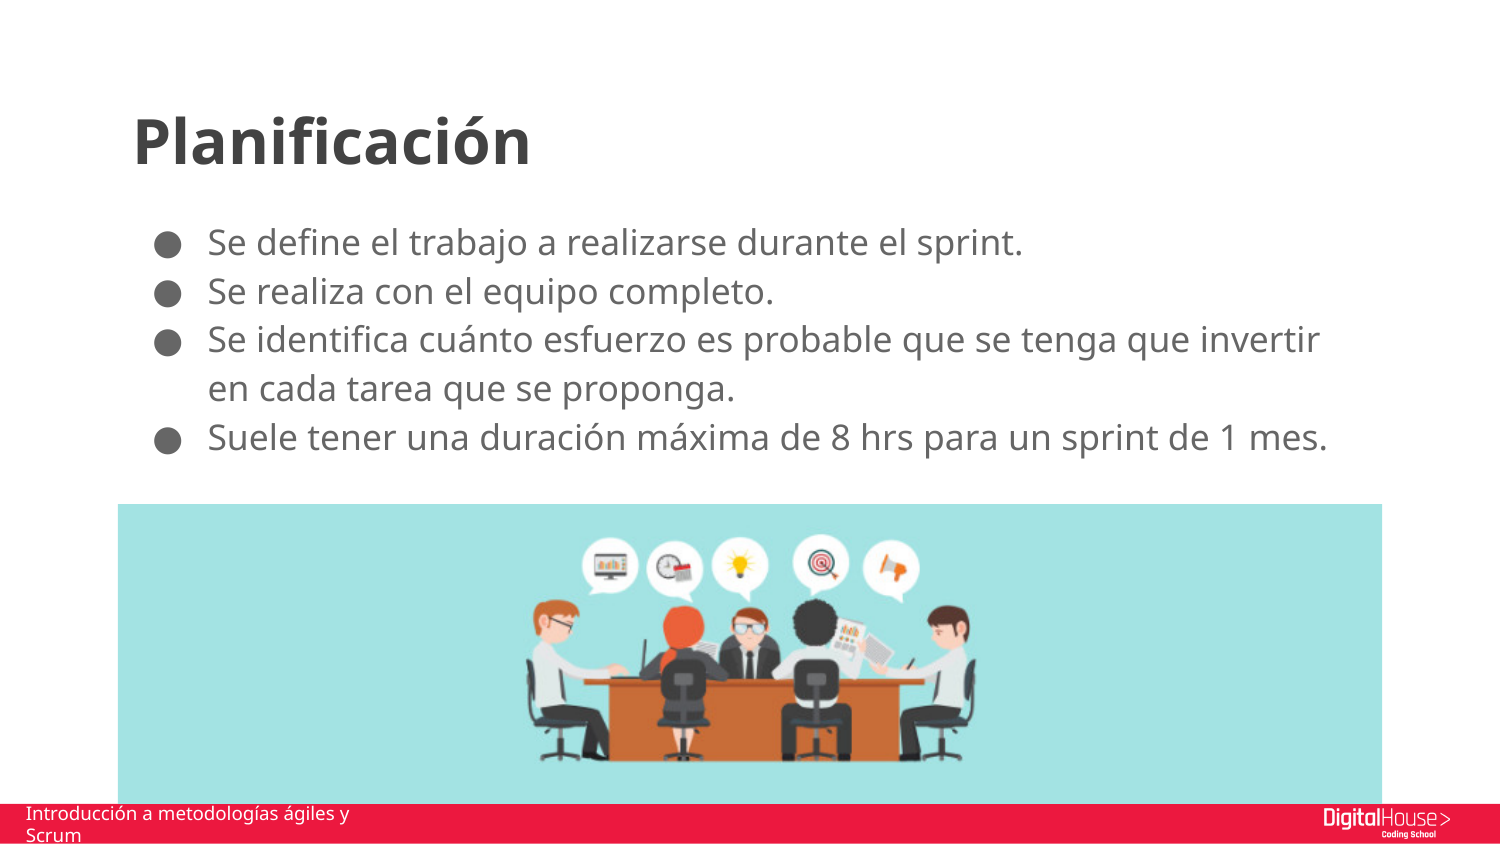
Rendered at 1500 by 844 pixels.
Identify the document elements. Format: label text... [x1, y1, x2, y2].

text_box Introducción a metodologías ágiles y Scrum [18, 812, 417, 836]
text_box [1388, 803, 1500, 844]
text_box Se define el trabajo a realizarse durante el sprint. Se realiza con el equipo completo. Se identifica cuánto esfuerzo es probable que se tenga que invertir en cada tarea que se proponga. Suele tener una duración máxima de 8 hrs para un sprint de 1 mes. [117, 198, 1383, 279]
text_box Planificación [117, 90, 1380, 193]
picture [1324, 808, 1451, 839]
picture [117, 504, 1383, 805]
text_box [0, 803, 1322, 844]
